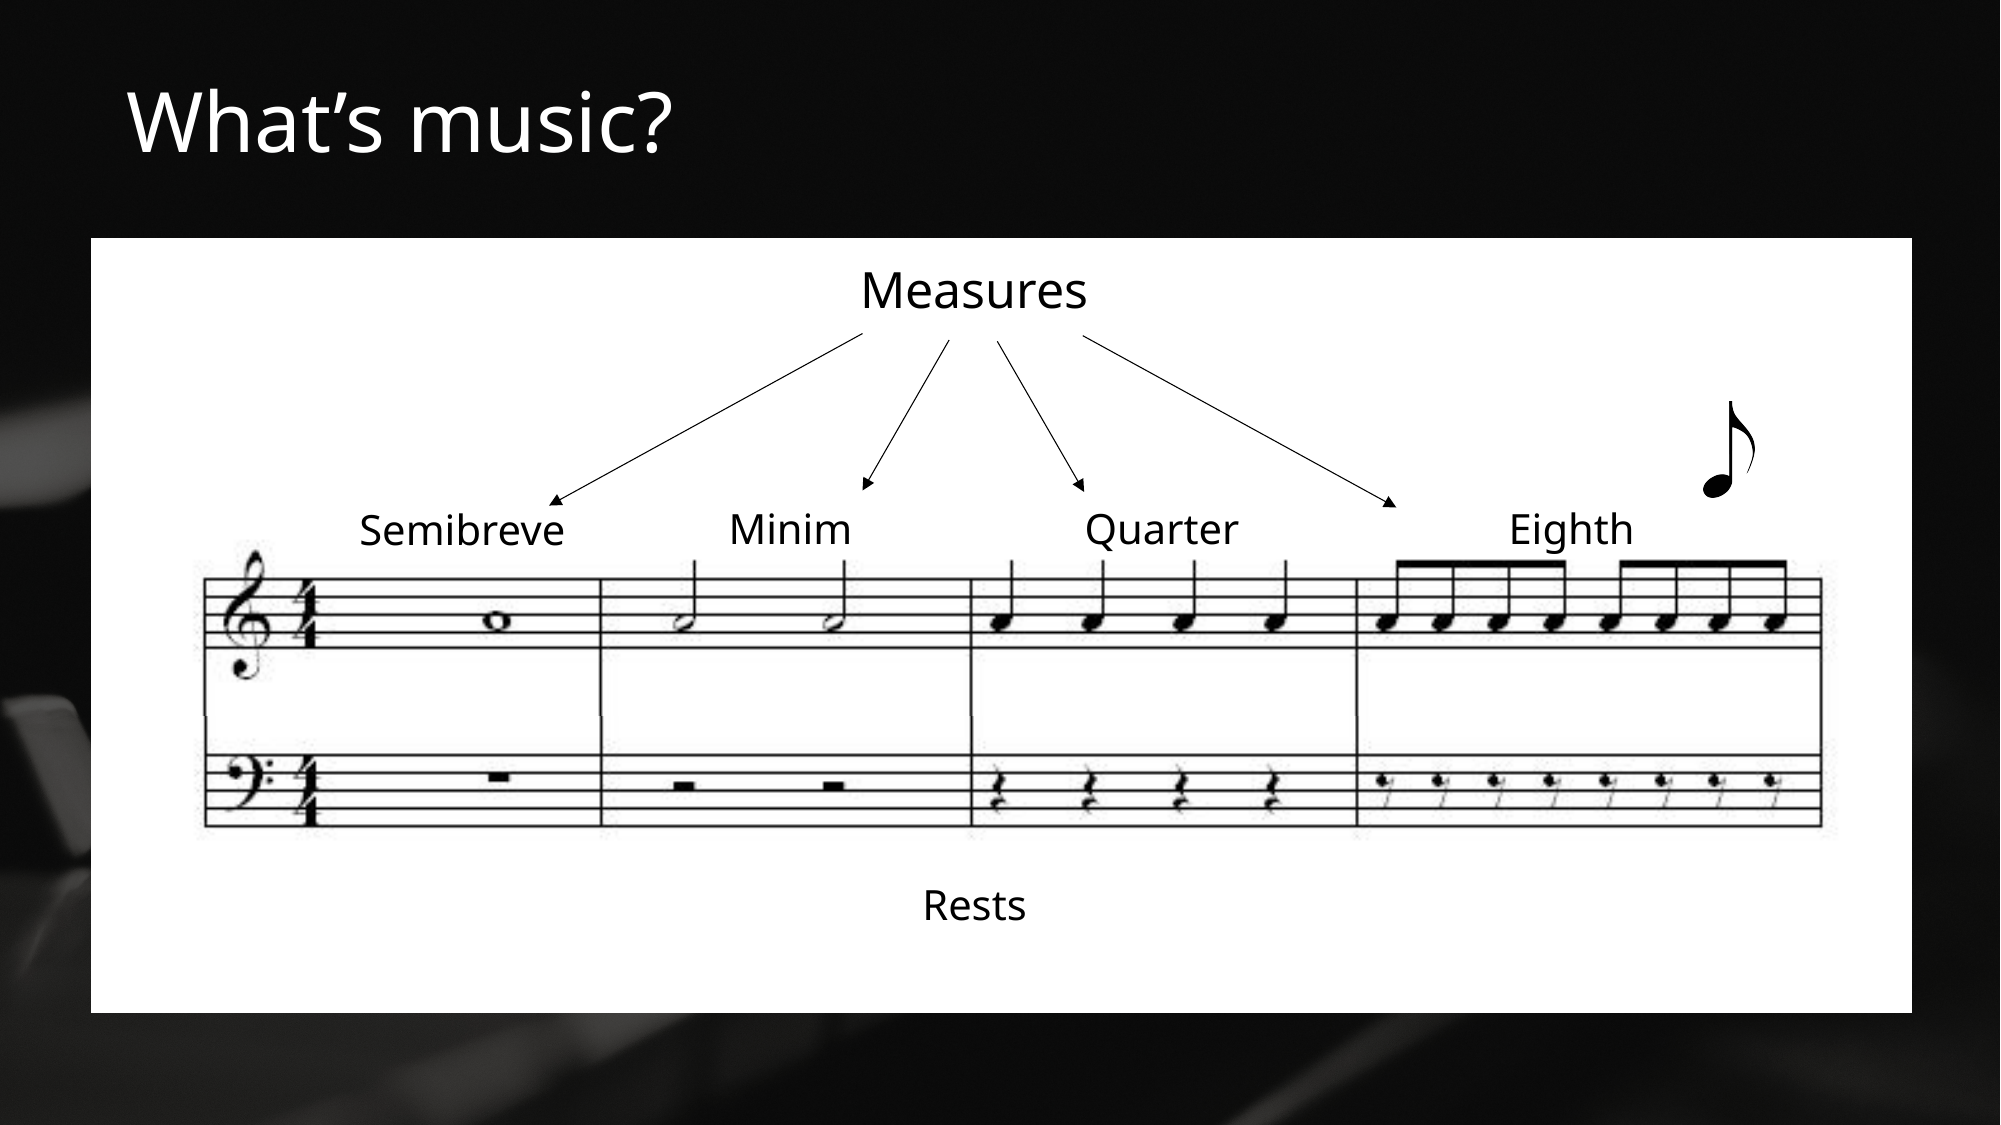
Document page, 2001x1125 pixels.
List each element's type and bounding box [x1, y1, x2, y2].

text_box [862, 339, 950, 491]
picture [0, 0, 2000, 1125]
text_box [997, 341, 1085, 492]
text_box [549, 333, 863, 506]
text_box [1082, 335, 1397, 508]
